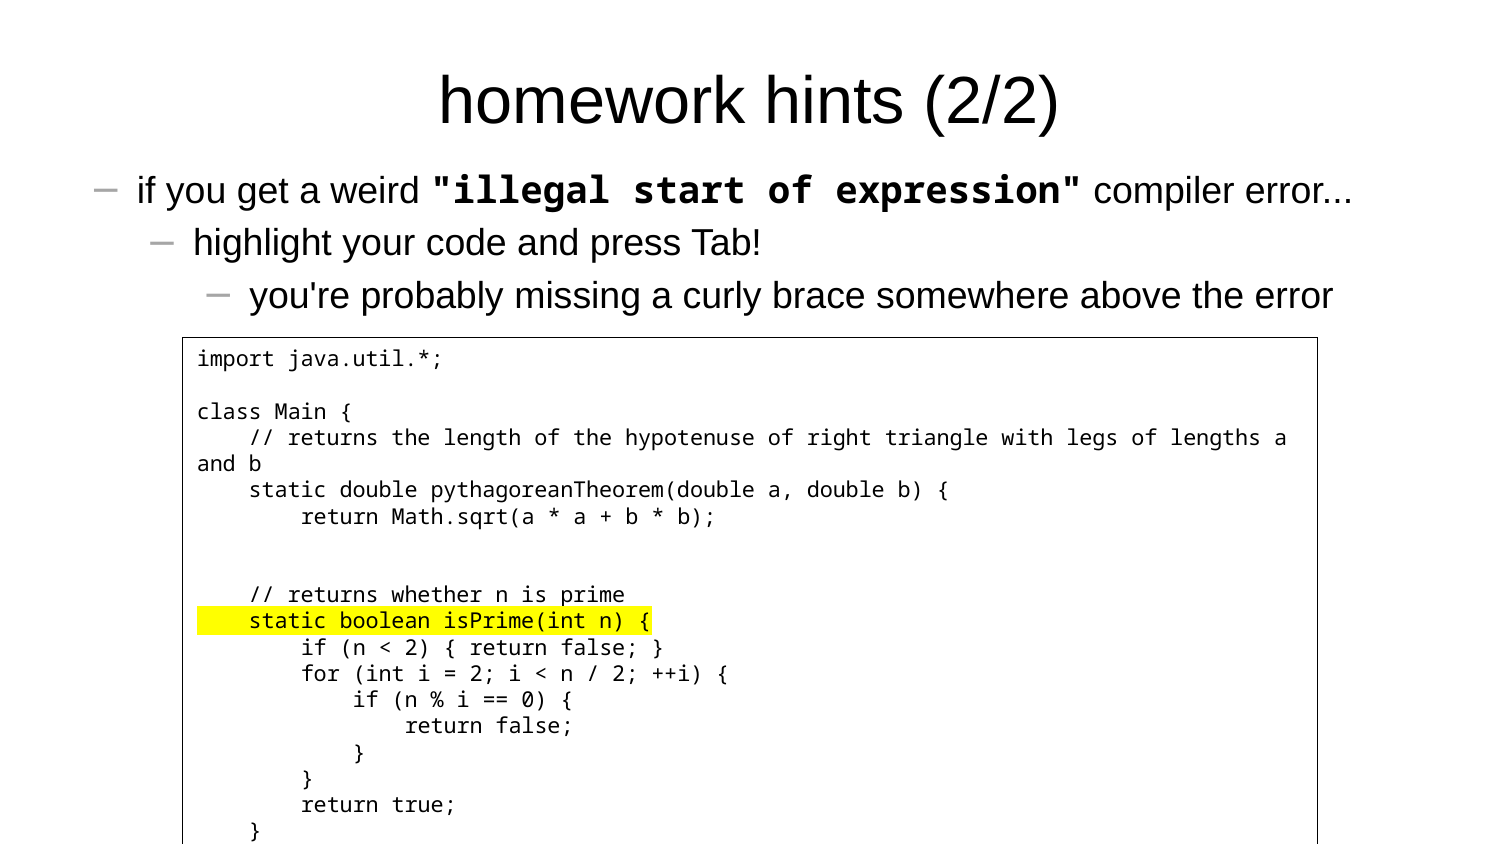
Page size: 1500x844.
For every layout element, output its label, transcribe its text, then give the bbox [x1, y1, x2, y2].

title homework hints (2/2) [75, 41, 1425, 152]
text_box import java.util.*; class Main { // returns the length of the hypotenuse of right triangle with legs of lengths a and b static double pythagoreanTheorem(double a, double b) { return Math.sqrt(a * a + b * b); // returns whether n is prime static boolean isPrime(int n) { if (n < 2) { return false; } for (int i = 2; i < n / 2; ++i) { if (n % i == 0) { return false; } } return true; } } [182, 337, 1318, 844]
list if you get a weird "illegal start of expression" compiler error... highlight your code and press Tab! you're probably missing a curly brace somewhere above the error [75, 158, 1425, 828]
